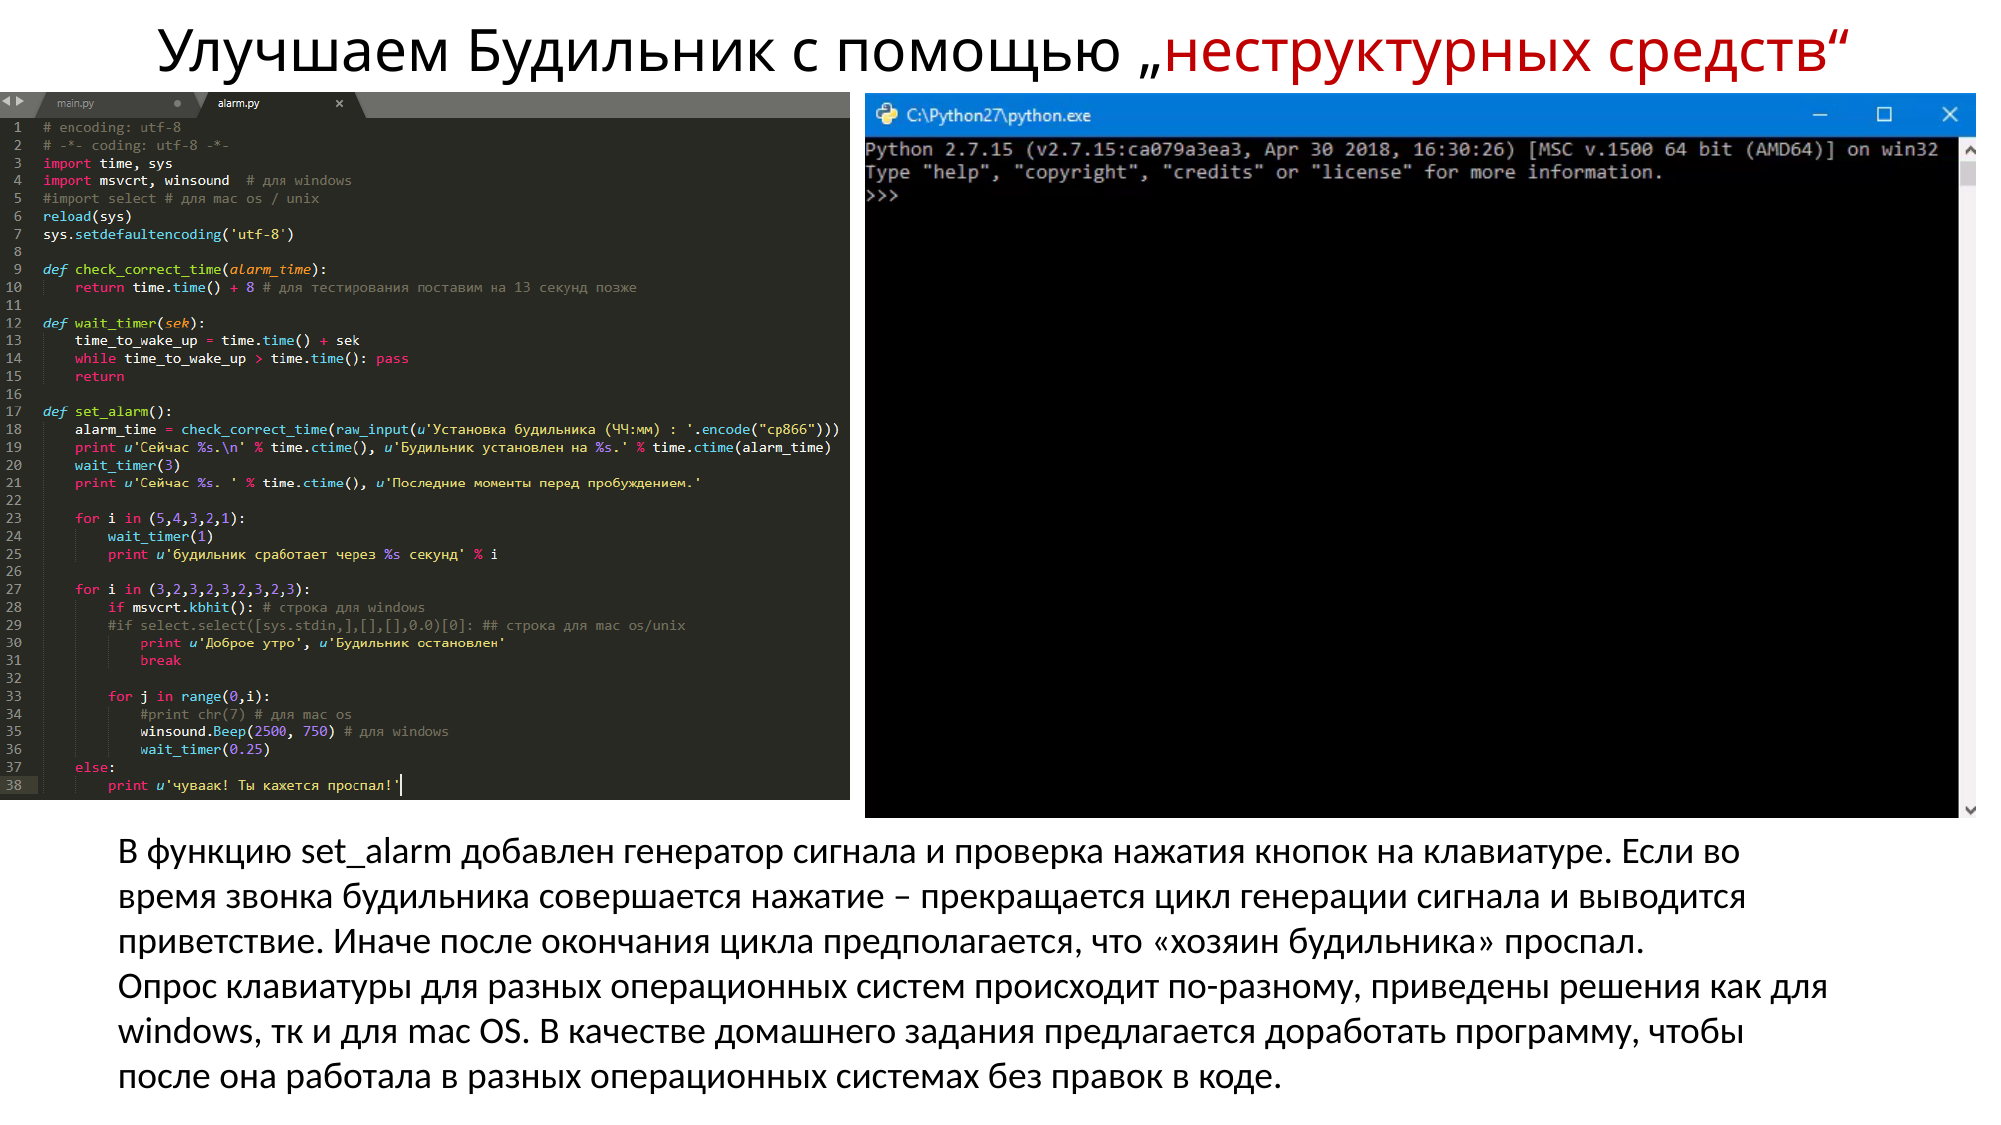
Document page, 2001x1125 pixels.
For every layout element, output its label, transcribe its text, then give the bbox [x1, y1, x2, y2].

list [0, 92, 850, 800]
title Улучшаем Будильник с помощью „неструктурных средств“ [142, 12, 1868, 93]
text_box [865, 92, 1977, 819]
text_box В функцию set_alarm добавлен генератор сигнала и проверка нажатия кнопок на клавиатуре. Если во время звонка будильника совершается нажатие – прекращается цикл генерации сигнала и выводится приветствие. Иначе после окончания цикла предполагается, что «хозяин будильника» проспал. Опрос клавиатуры для разных операционных систем происходит по-разному, приведены решения как для windows, тк и для mac OS. В качестве домашнего задания предлагается доработать программу, чтобы после она работала в разных операционных системах без правок в коде. [103, 818, 1850, 1104]
